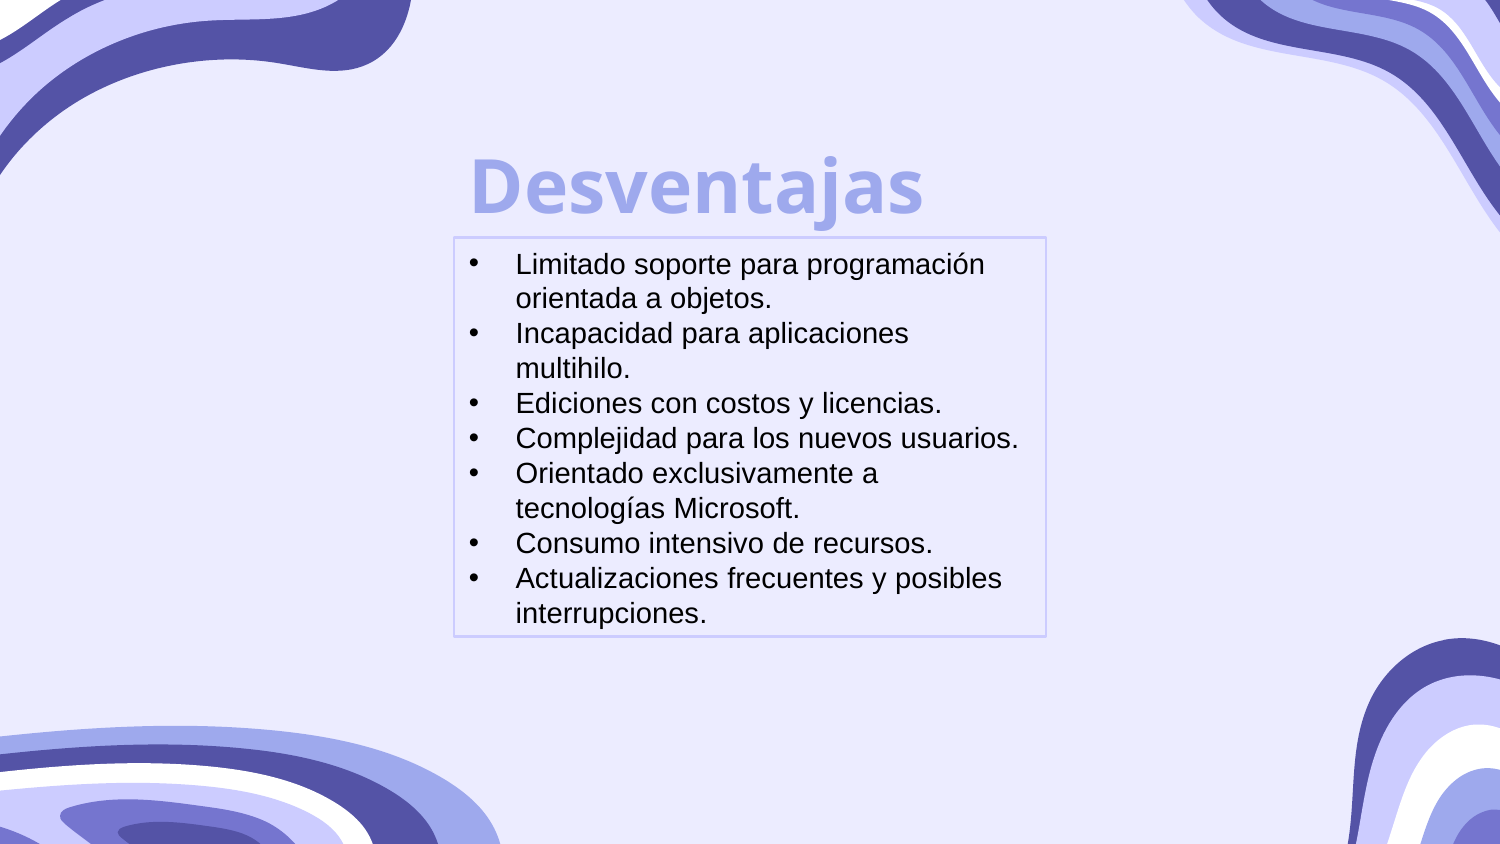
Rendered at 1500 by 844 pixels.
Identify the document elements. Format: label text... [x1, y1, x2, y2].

text_box Desventajas [453, 131, 1046, 237]
text_box Limitado soporte para programación orientada a objetos. Incapacidad para aplicaciones multihilo. Ediciones con costos y licencias. Complejidad para los nuevos usuarios. Orientado exclusivamente a tecnologías Microsoft. Consumo intensivo de recursos. Actualizaciones frecuentes y posibles interrupciones. [453, 237, 1046, 637]
